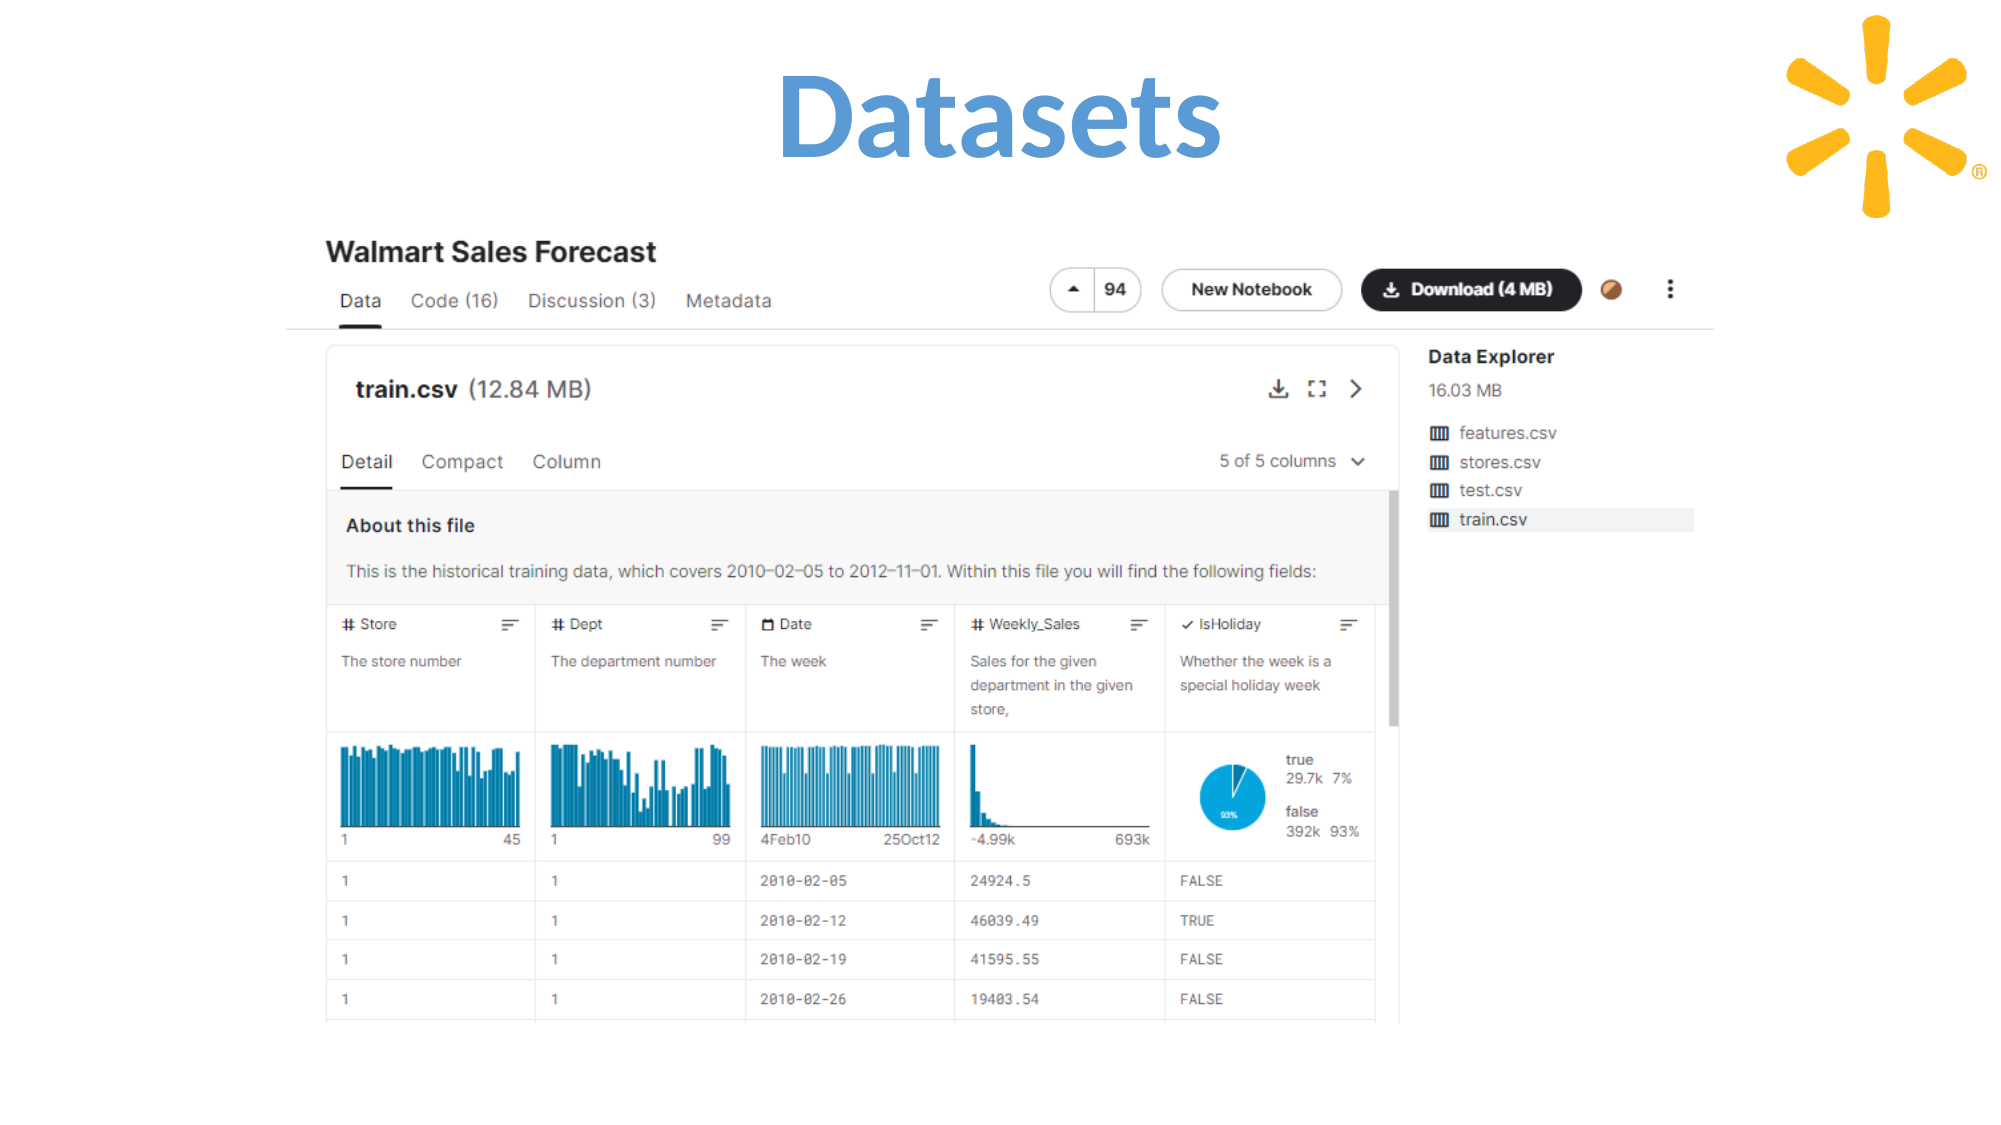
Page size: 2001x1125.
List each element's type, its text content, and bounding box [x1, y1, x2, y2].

picture [1786, 15, 1988, 218]
title Datasets [137, 7, 1863, 226]
picture [286, 225, 1714, 1024]
